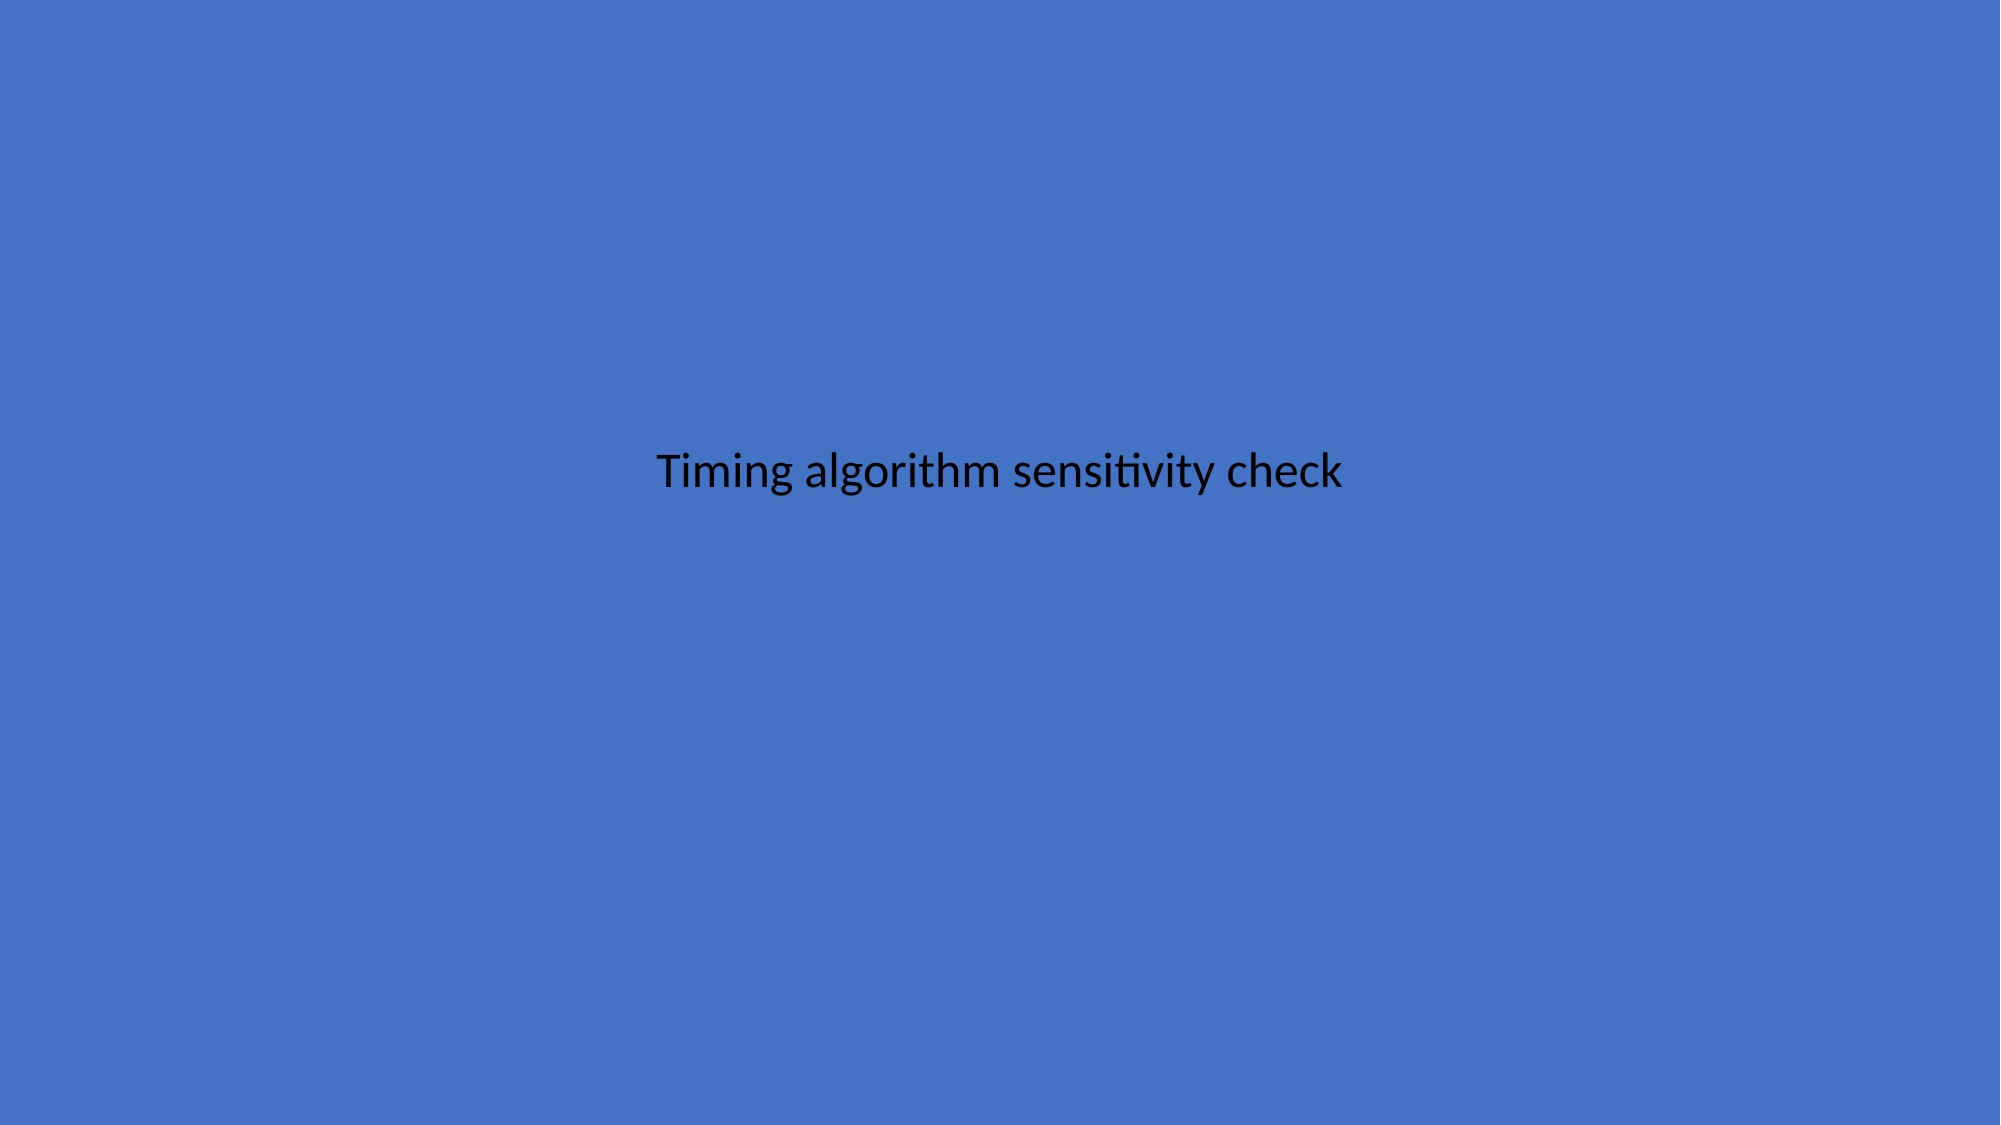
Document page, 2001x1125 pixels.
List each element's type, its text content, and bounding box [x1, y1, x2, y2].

text_box Timing algorithm sensitivity check [641, 430, 1359, 506]
